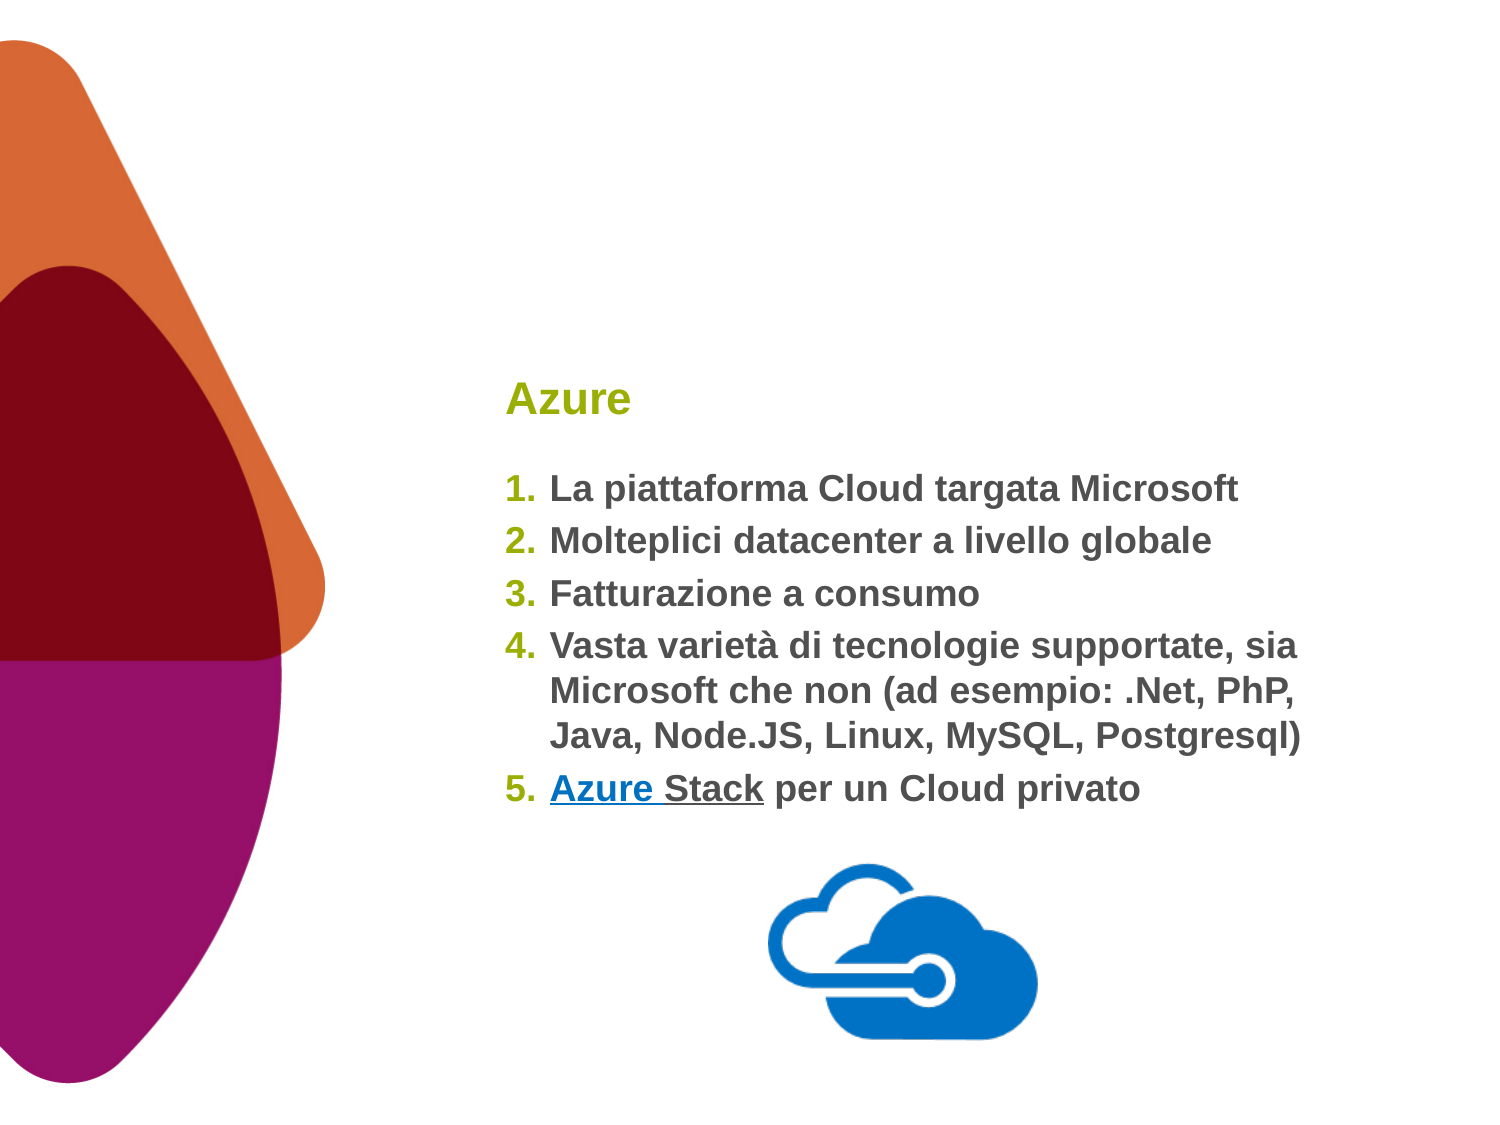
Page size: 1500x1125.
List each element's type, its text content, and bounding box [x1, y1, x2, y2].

picture [767, 858, 1046, 1048]
title Azure [490, 361, 1412, 454]
picture [0, 0, 332, 1125]
list La piattaforma Cloud targata Microsoft Molteplici datacenter a livello globale Fatturazione a consumo Vasta varietà di tecnologie supportate, sia Microsoft che non (ad esempio: .Net, PhP, Java, Node.JS, Linux, MySQL, Postgresql) Azure Stack per un Cloud privato [490, 456, 1412, 846]
